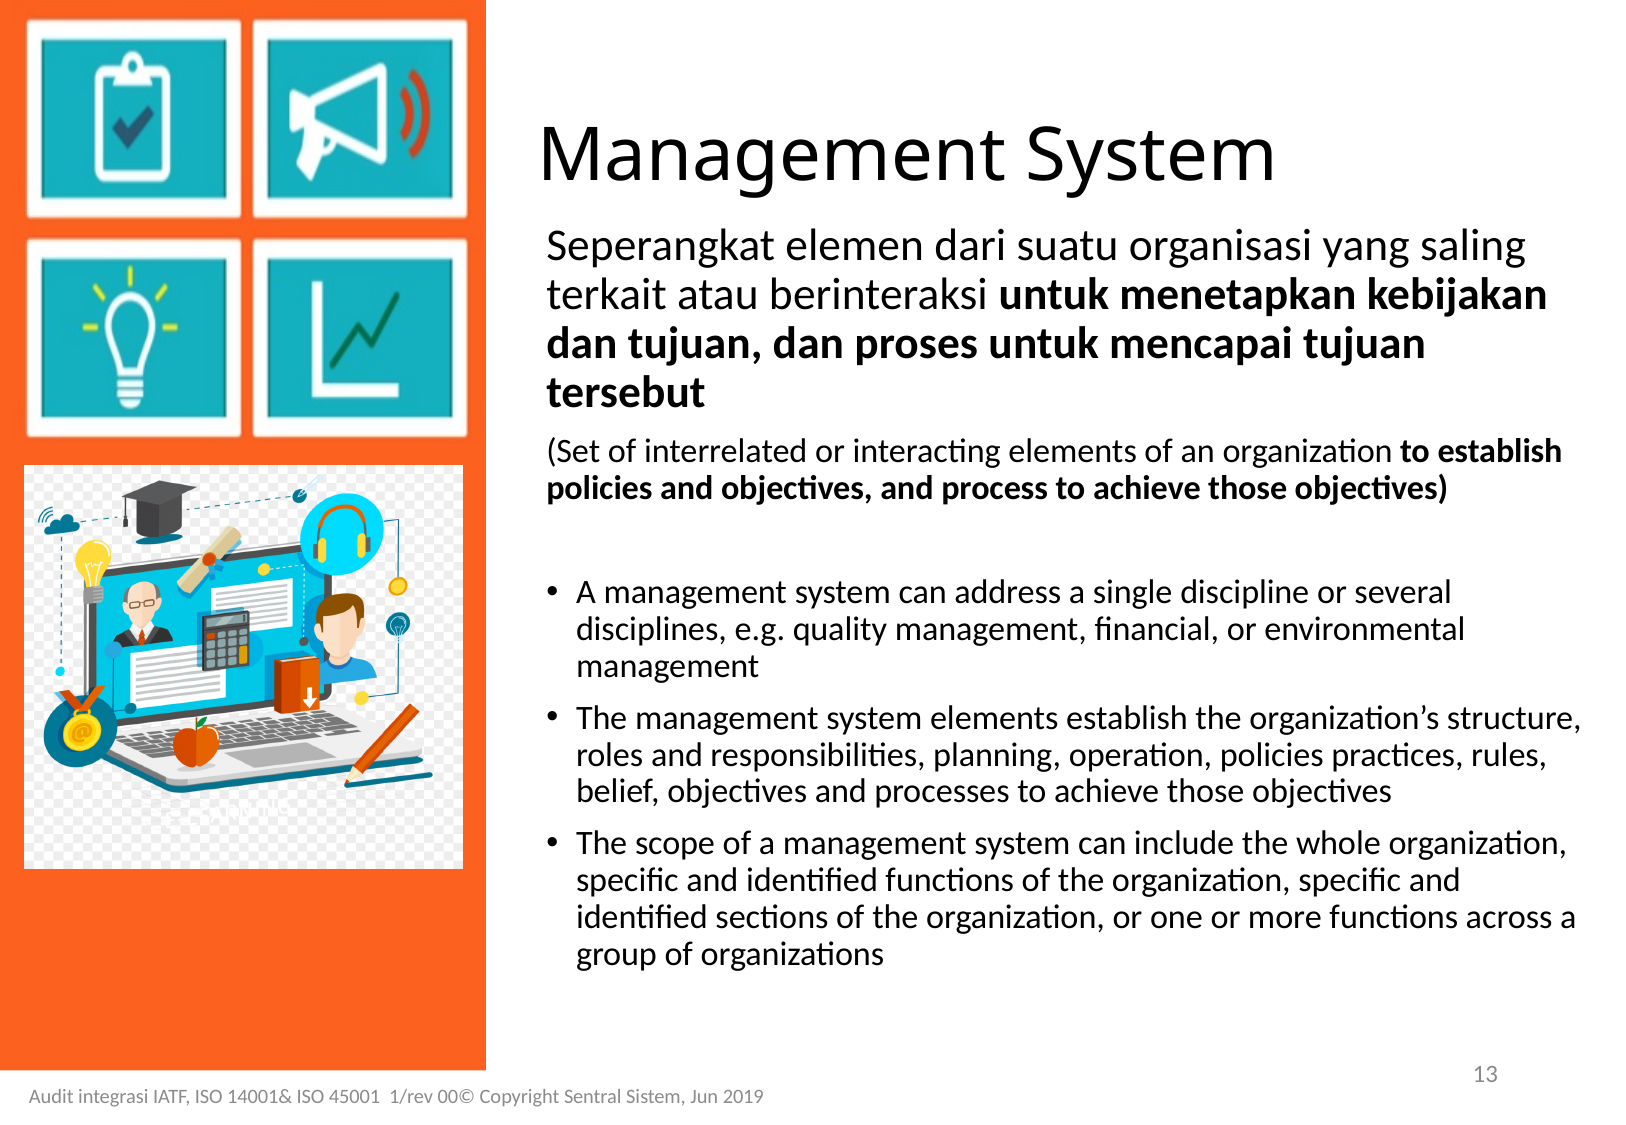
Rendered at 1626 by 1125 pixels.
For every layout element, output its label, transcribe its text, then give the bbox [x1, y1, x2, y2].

slide_number 13 [1147, 1042, 1514, 1103]
footer Audit integrasi IATF, ISO 14001& ISO 45001 1/rev 00© Copyright Sentral Sistem, Jun 2019 [3, 1065, 789, 1125]
picture [0, 0, 486, 462]
text_box [0, 0, 487, 1071]
title Management System [522, 62, 1592, 250]
list Seperangkat elemen dari suatu organisasi yang saling terkait atau berinteraksi untuk menetapkan kebijakan dan tujuan, dan proses untuk mencapai tujuan tersebut (Set of interrelated or interacting elements of an organization to establish policies and objectives, and process to achieve those objectives) A management system can address a single discipline or several disciplines, e.g. quality management, financial, or environmental management The management system elements establish the organization’s structure, roles and responsibilities, planning, operation, policies practices, rules, belief, objectives and processes to achieve those objectives The scope of a management system can include the whole organization, specific and identified functions of the organization, specific and identified sections of the organization, or one or more functions across a group of organizations [531, 214, 1609, 1092]
picture [24, 465, 463, 869]
